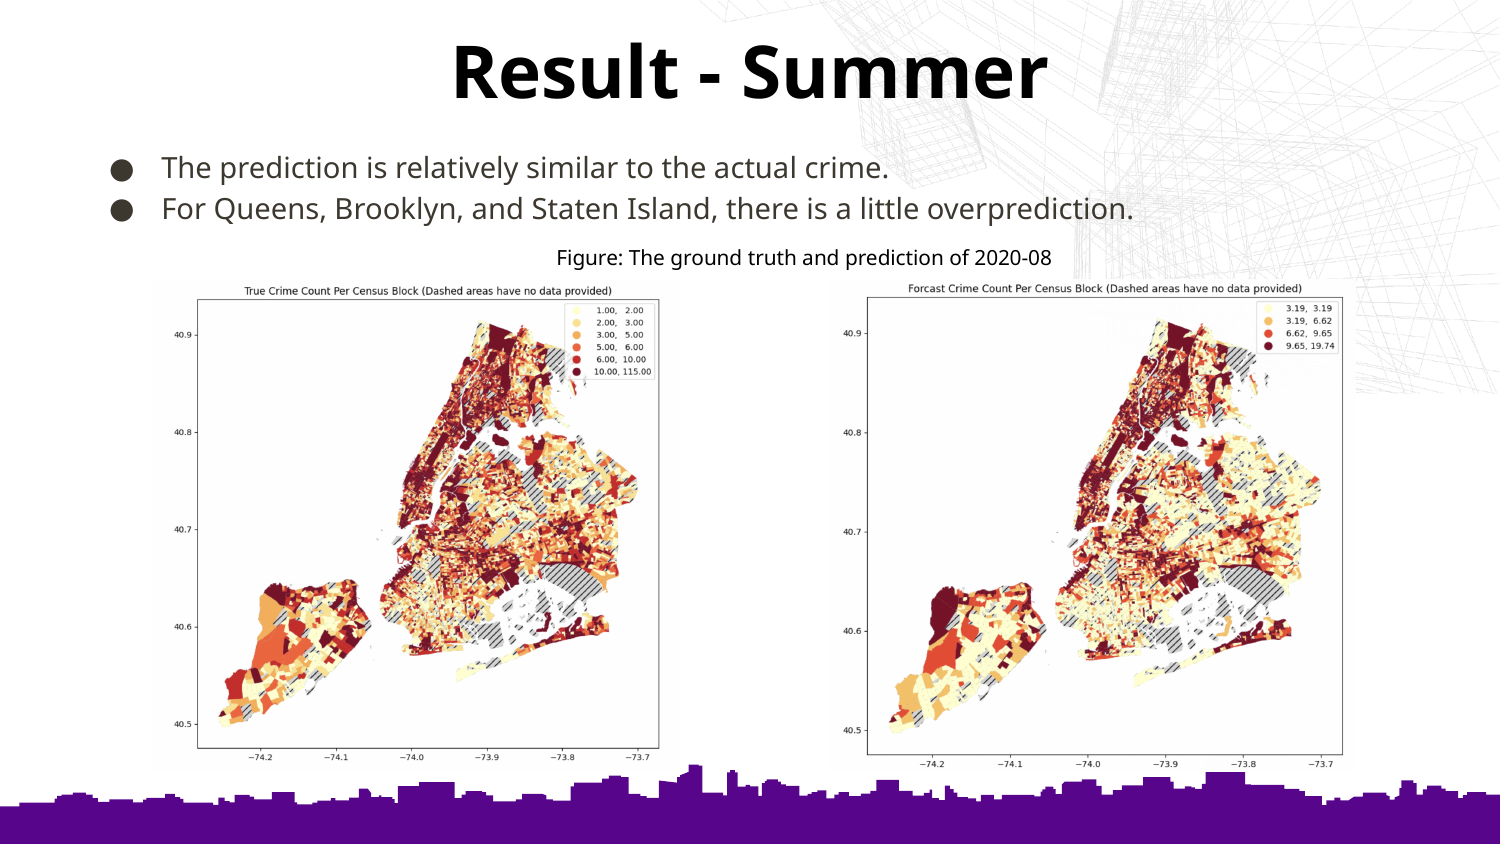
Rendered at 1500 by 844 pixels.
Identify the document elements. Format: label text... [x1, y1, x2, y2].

text_box Figure: The ground truth and prediction of 2020-08 [435, 240, 693, 284]
picture [698, 0, 1500, 772]
text_box The prediction is relatively similar to the actual crime. For Queens, Brooklyn, and Staten Island, there is a little overprediction. [71, 129, 693, 240]
text_box Result - Summer [281, 10, 693, 129]
picture [150, 279, 680, 772]
text_box [0, 764, 1500, 844]
